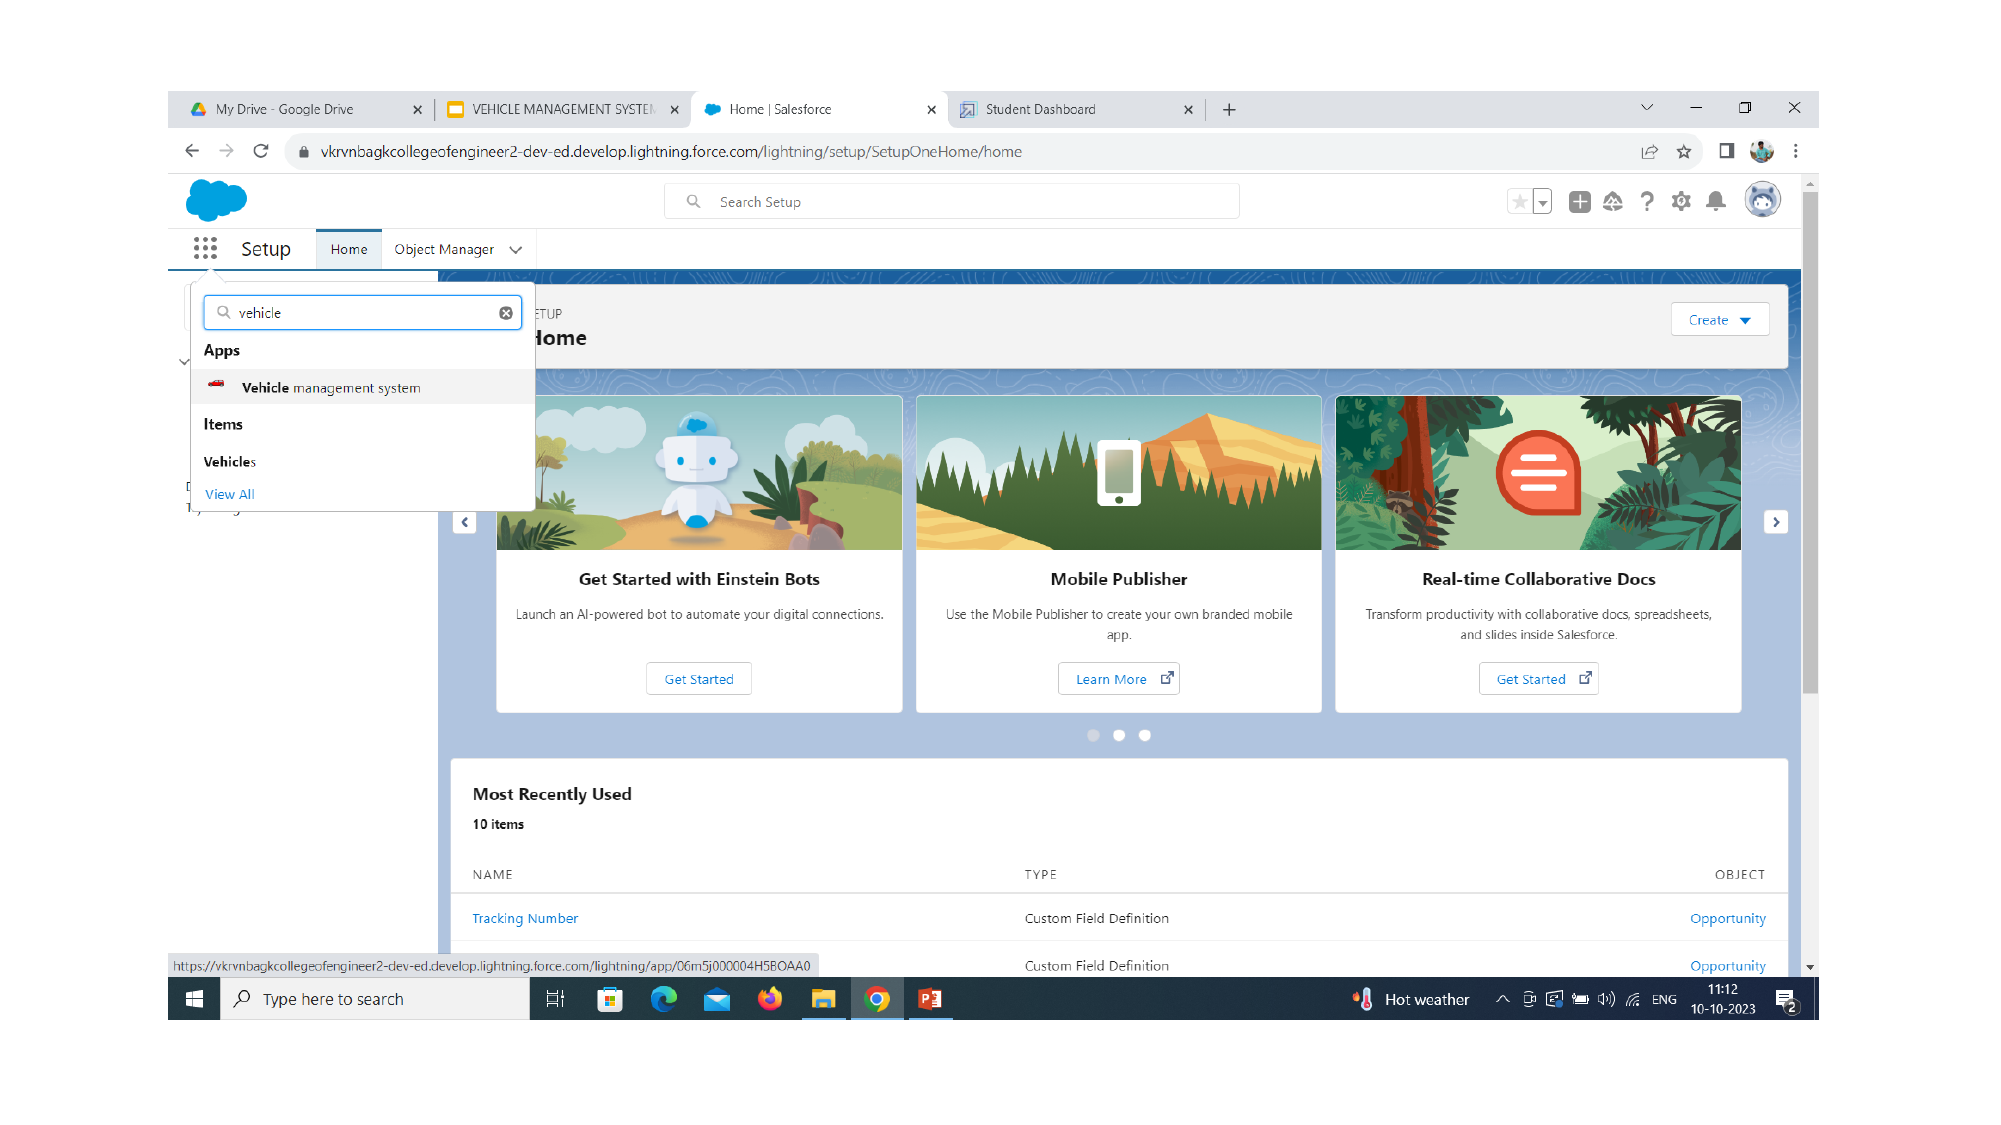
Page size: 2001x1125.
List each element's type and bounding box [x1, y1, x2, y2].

picture [168, 91, 1819, 1020]
